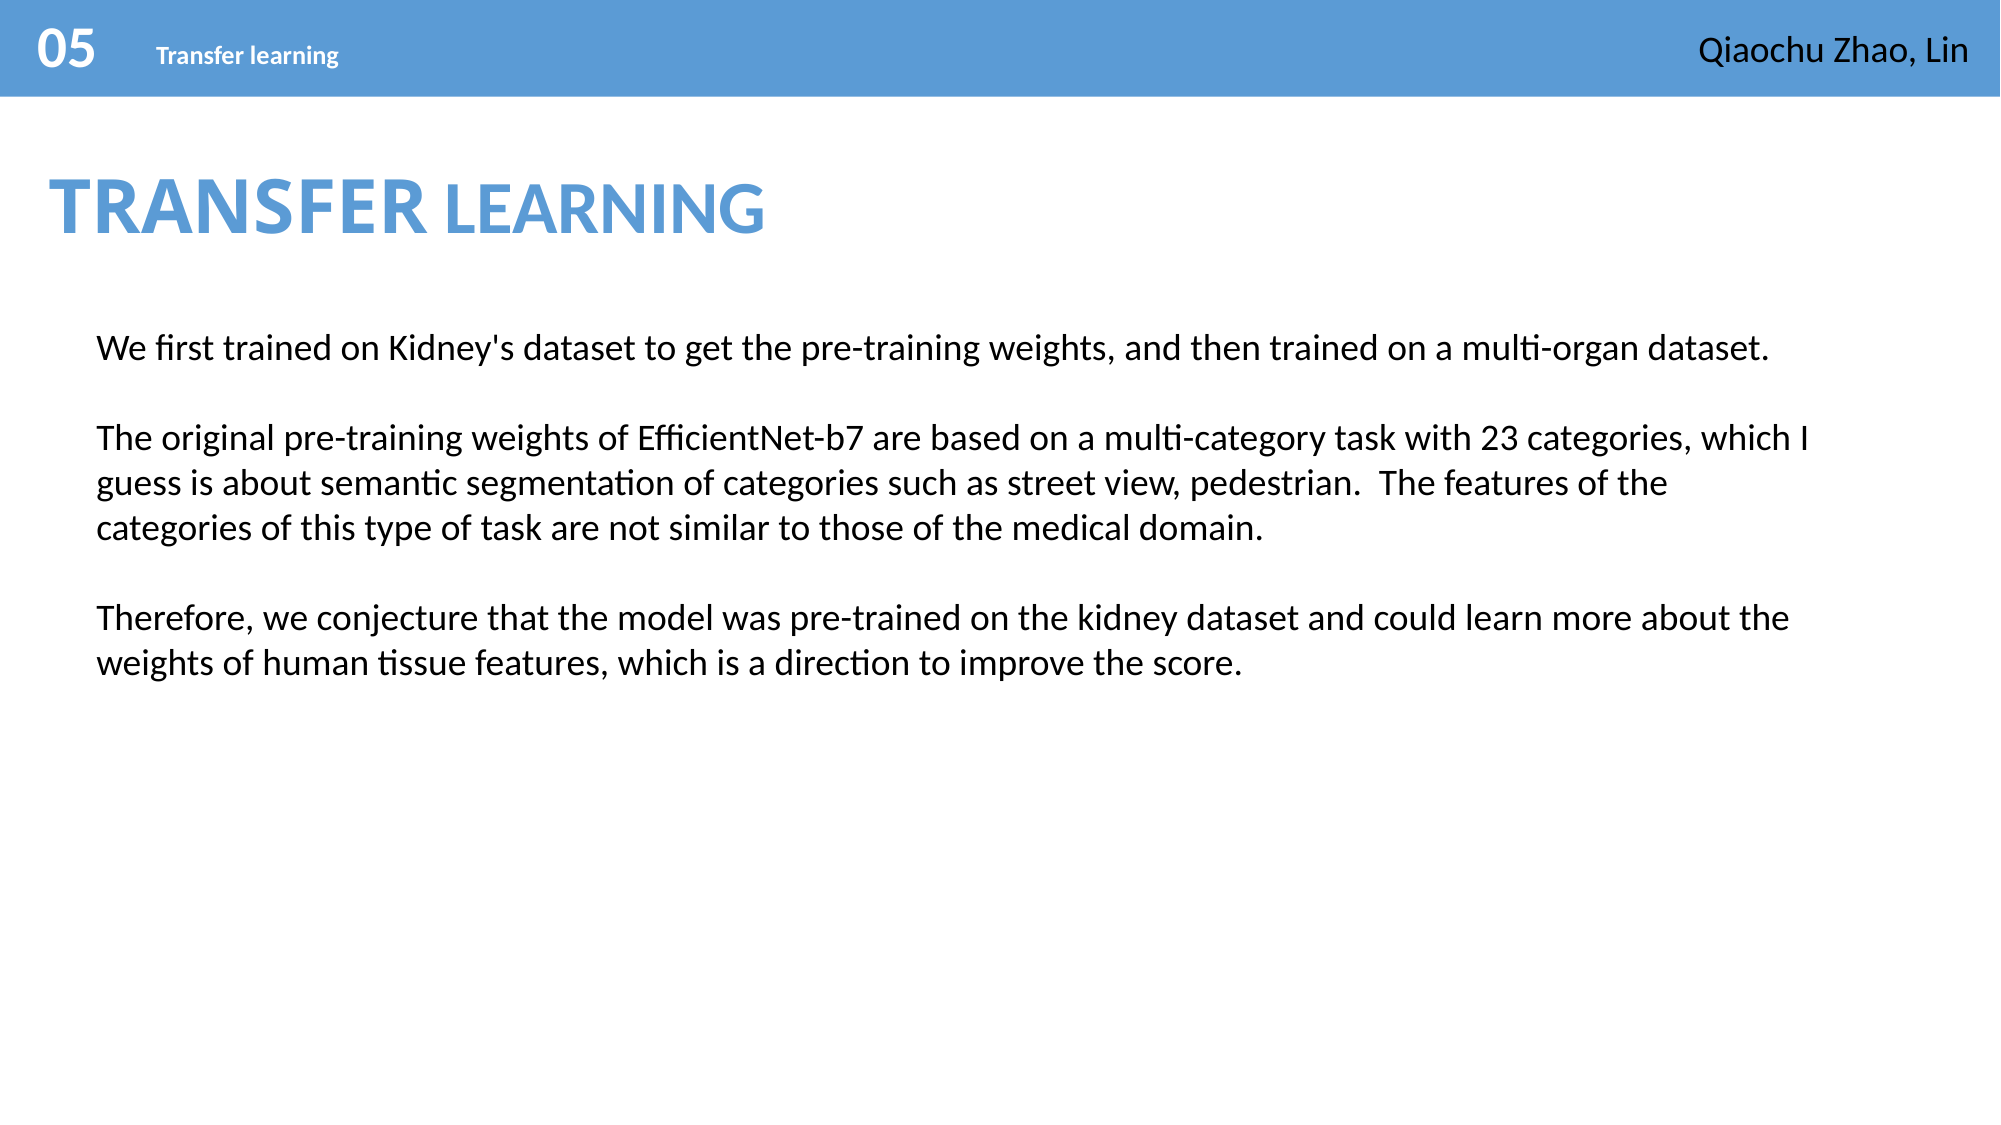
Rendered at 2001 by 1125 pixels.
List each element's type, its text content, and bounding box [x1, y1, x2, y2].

text_box [0, 0, 2000, 98]
text_box Transfer learning [141, 18, 768, 79]
text_box We first trained on Kidney's dataset to get the pre-training weights, and then trained on a multi-organ dataset. The original pre-training weights of EfficientNet-b7 are based on a multi-category task with 23 categories, which I guess is about semantic segmentation of categories such as street view, pedestrian. The features of the categories of this type of task are not similar to those of the medical domain. Therefore, we conjecture that the model was pre-trained on the kidney dataset and could learn more about the weights of human tissue features, which is a direction to improve the score. [81, 315, 1850, 691]
text_box TRANSFER LEARNING [33, 115, 1037, 257]
text_box 05 [22, 8, 141, 88]
text_box Qiaochu Zhao, Lin [1683, 17, 2000, 78]
